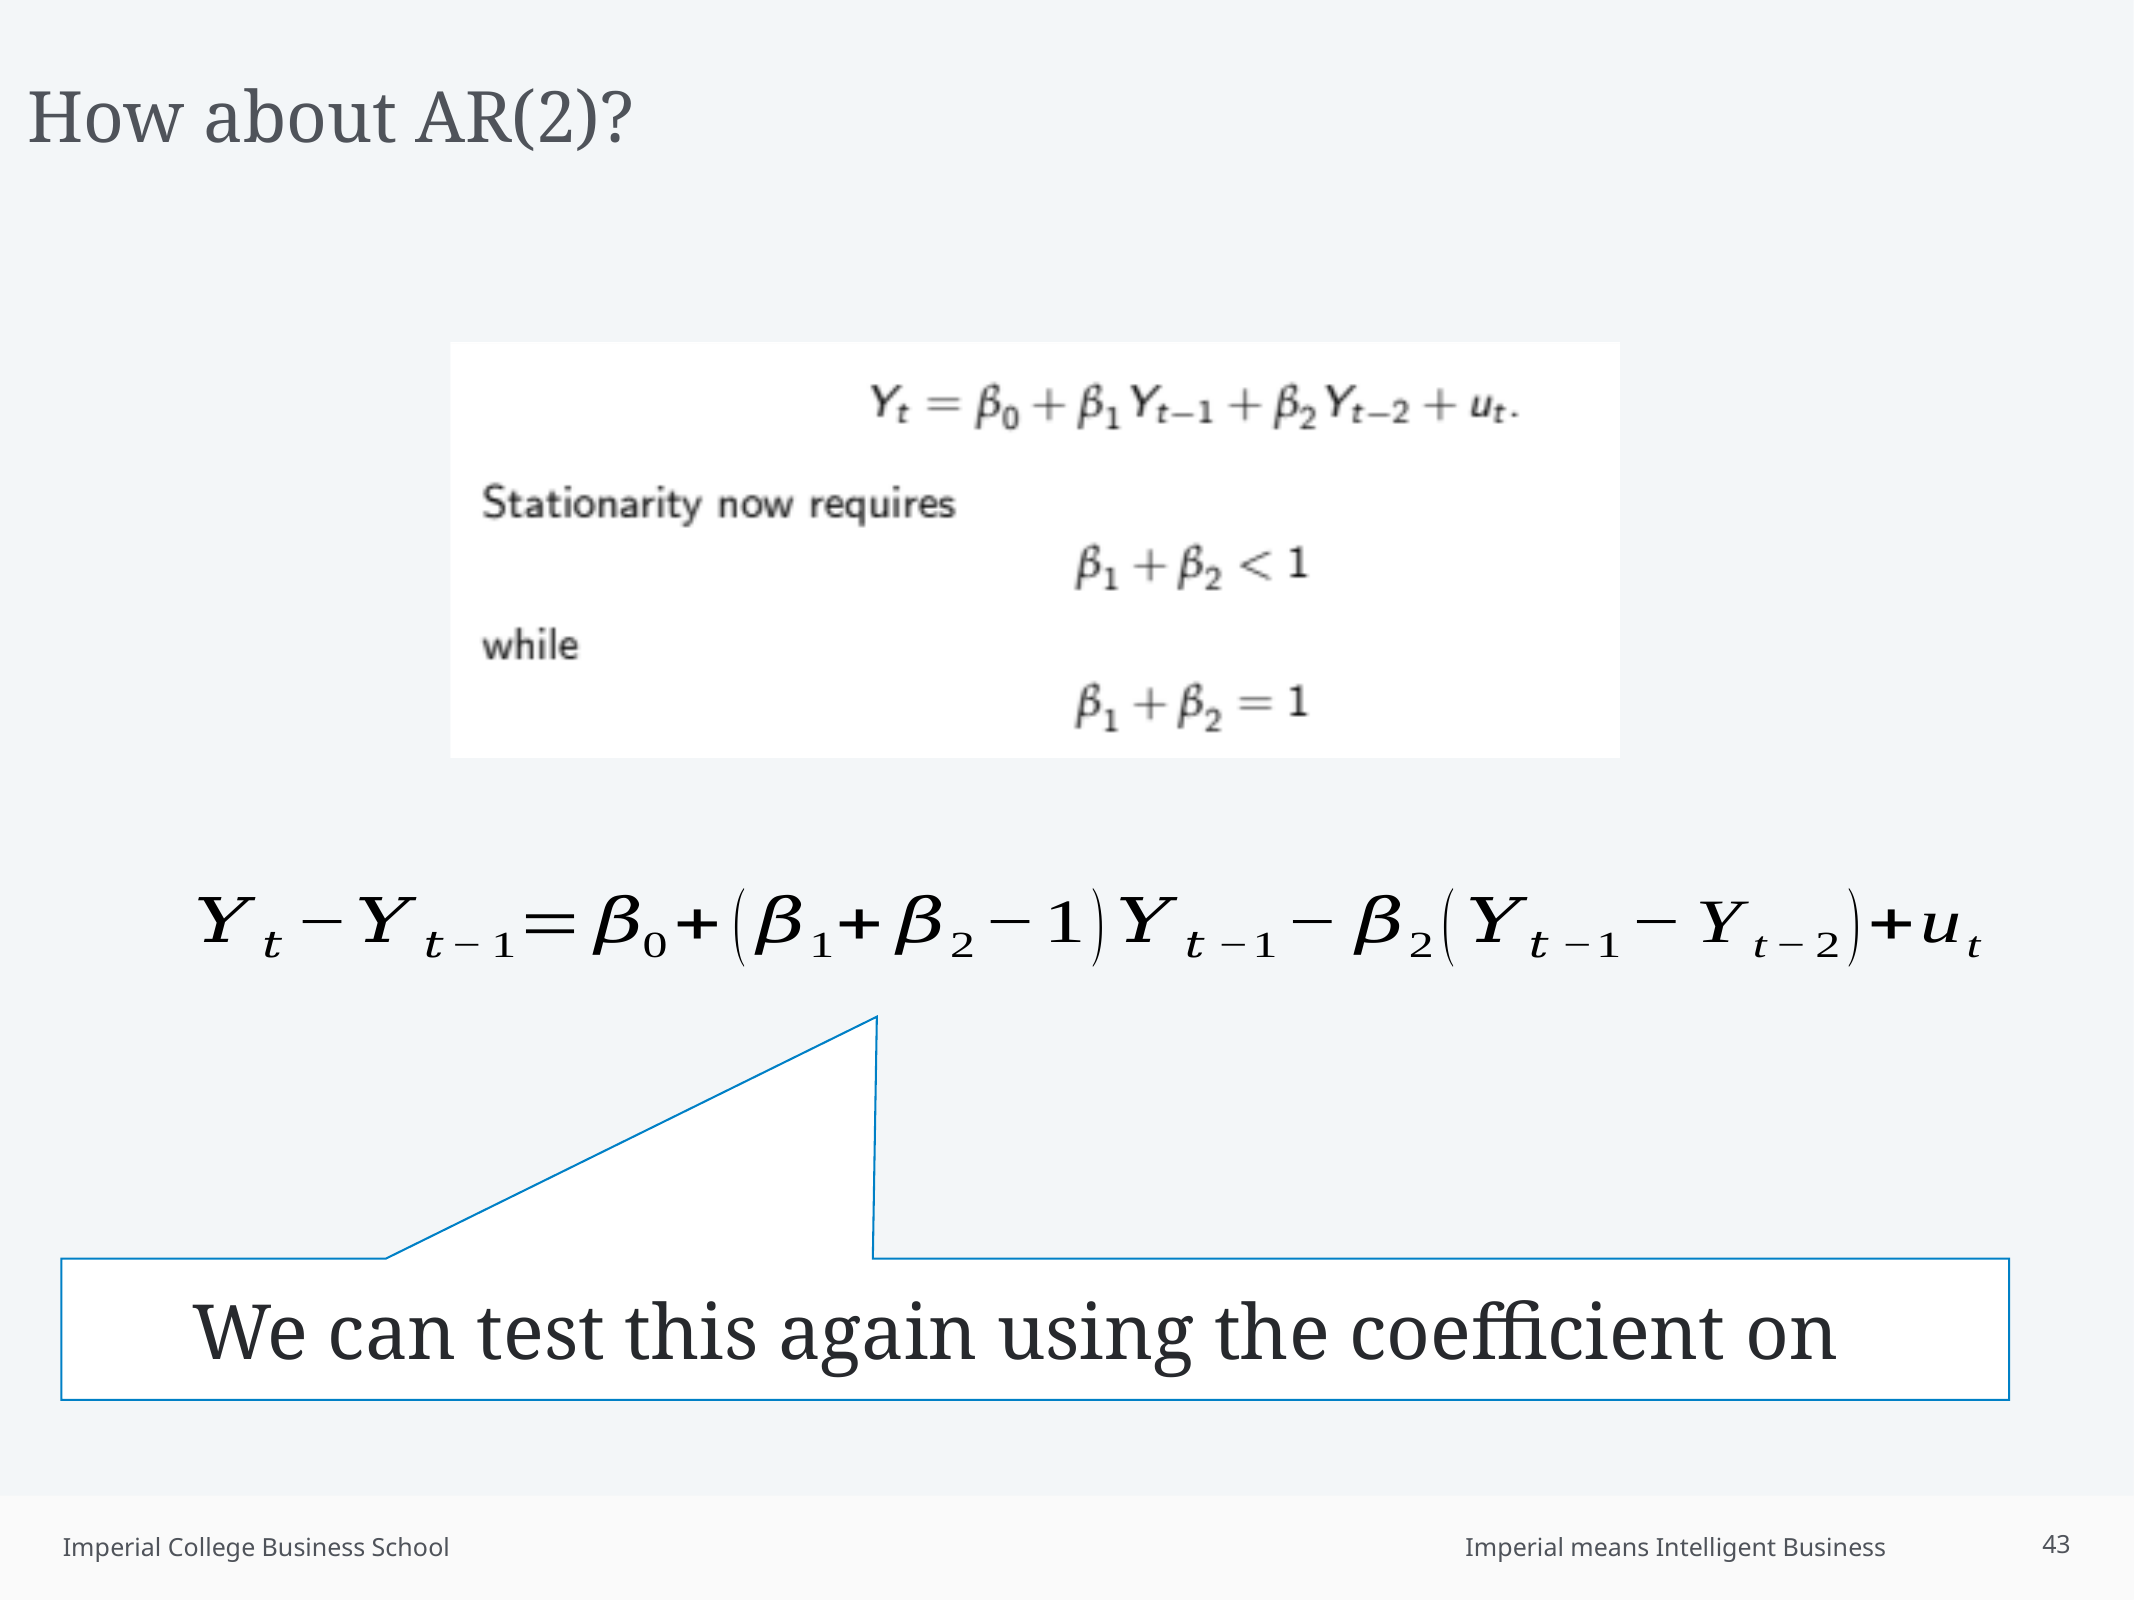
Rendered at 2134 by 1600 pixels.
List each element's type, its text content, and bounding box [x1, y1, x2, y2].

title How about AR(2)? [26, 77, 1740, 234]
picture [450, 342, 1620, 758]
